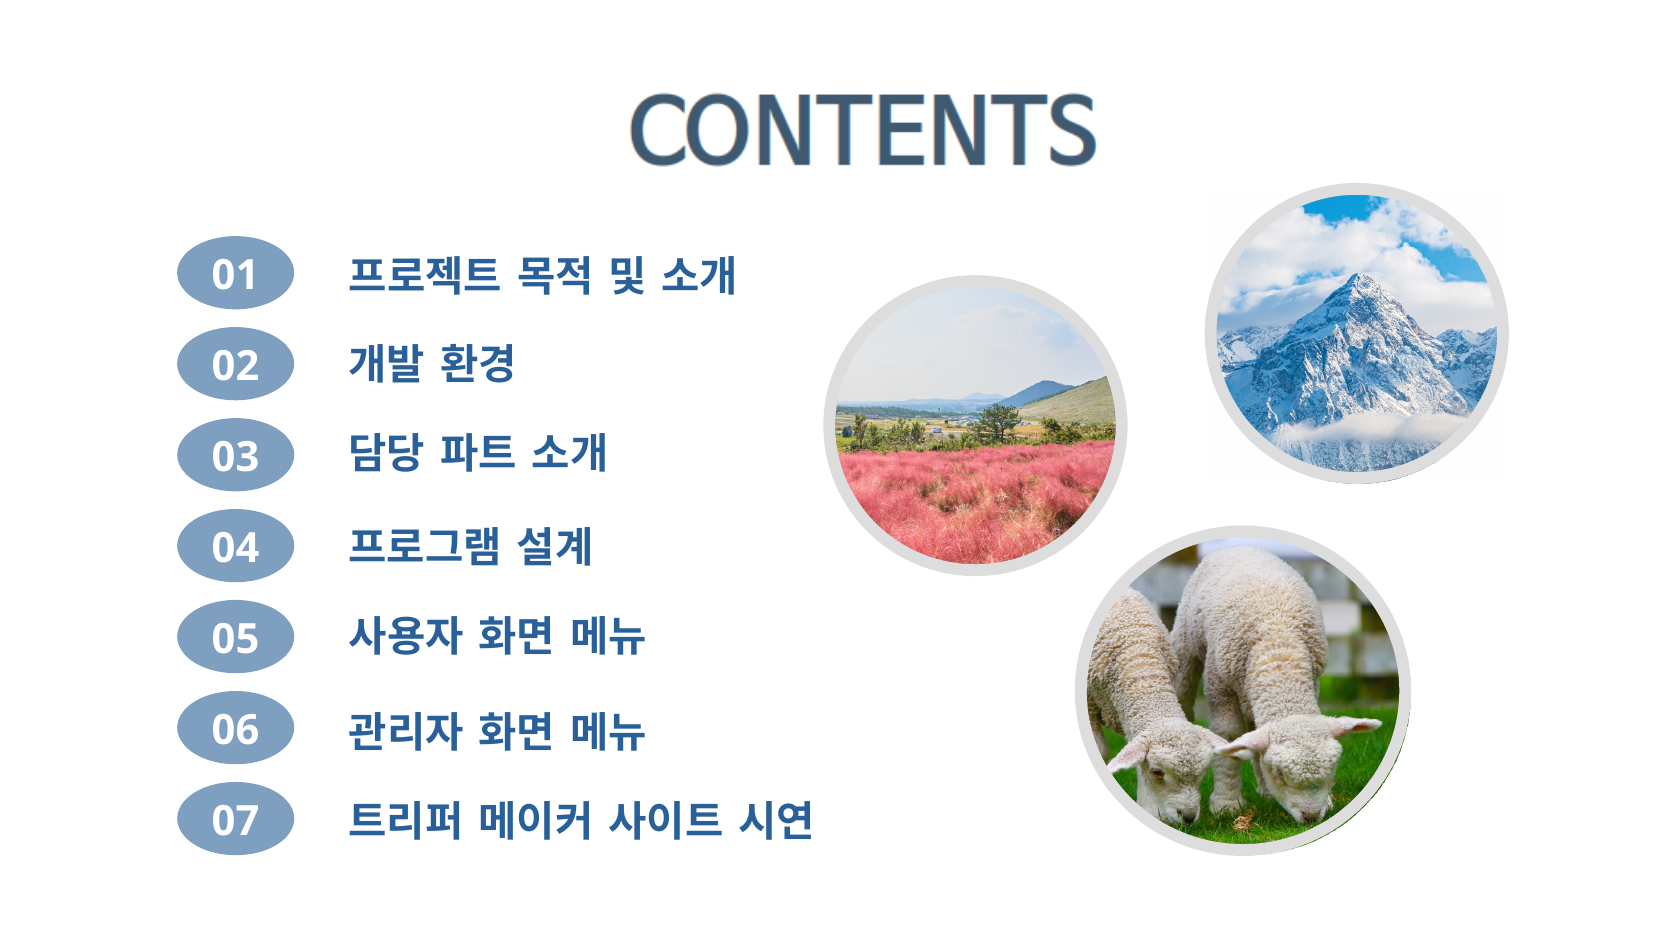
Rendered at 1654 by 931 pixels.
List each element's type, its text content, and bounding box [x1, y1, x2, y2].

text_box 담당 파트 소개 [333, 419, 664, 482]
text_box 관리자 화면 메뉴 [333, 698, 710, 761]
text_box 04 [177, 508, 295, 583]
picture [607, 73, 1122, 184]
text_box 05 [177, 599, 295, 674]
picture [828, 280, 1412, 857]
picture [1210, 188, 1506, 485]
text_box 06 [177, 691, 295, 765]
text_box 프로그램 설계 [333, 513, 651, 576]
text_box 02 [177, 327, 295, 401]
text_box 개발 환경 [333, 330, 559, 393]
text_box 03 [177, 418, 295, 492]
text_box 프로젝트 목적 및 소개 [333, 242, 814, 305]
text_box 트리퍼 메이커 사이트 시연 [333, 786, 918, 861]
text_box 사용자 화면 메뉴 [333, 602, 710, 665]
text_box 07 [177, 781, 295, 856]
text_box 01 [177, 236, 295, 310]
